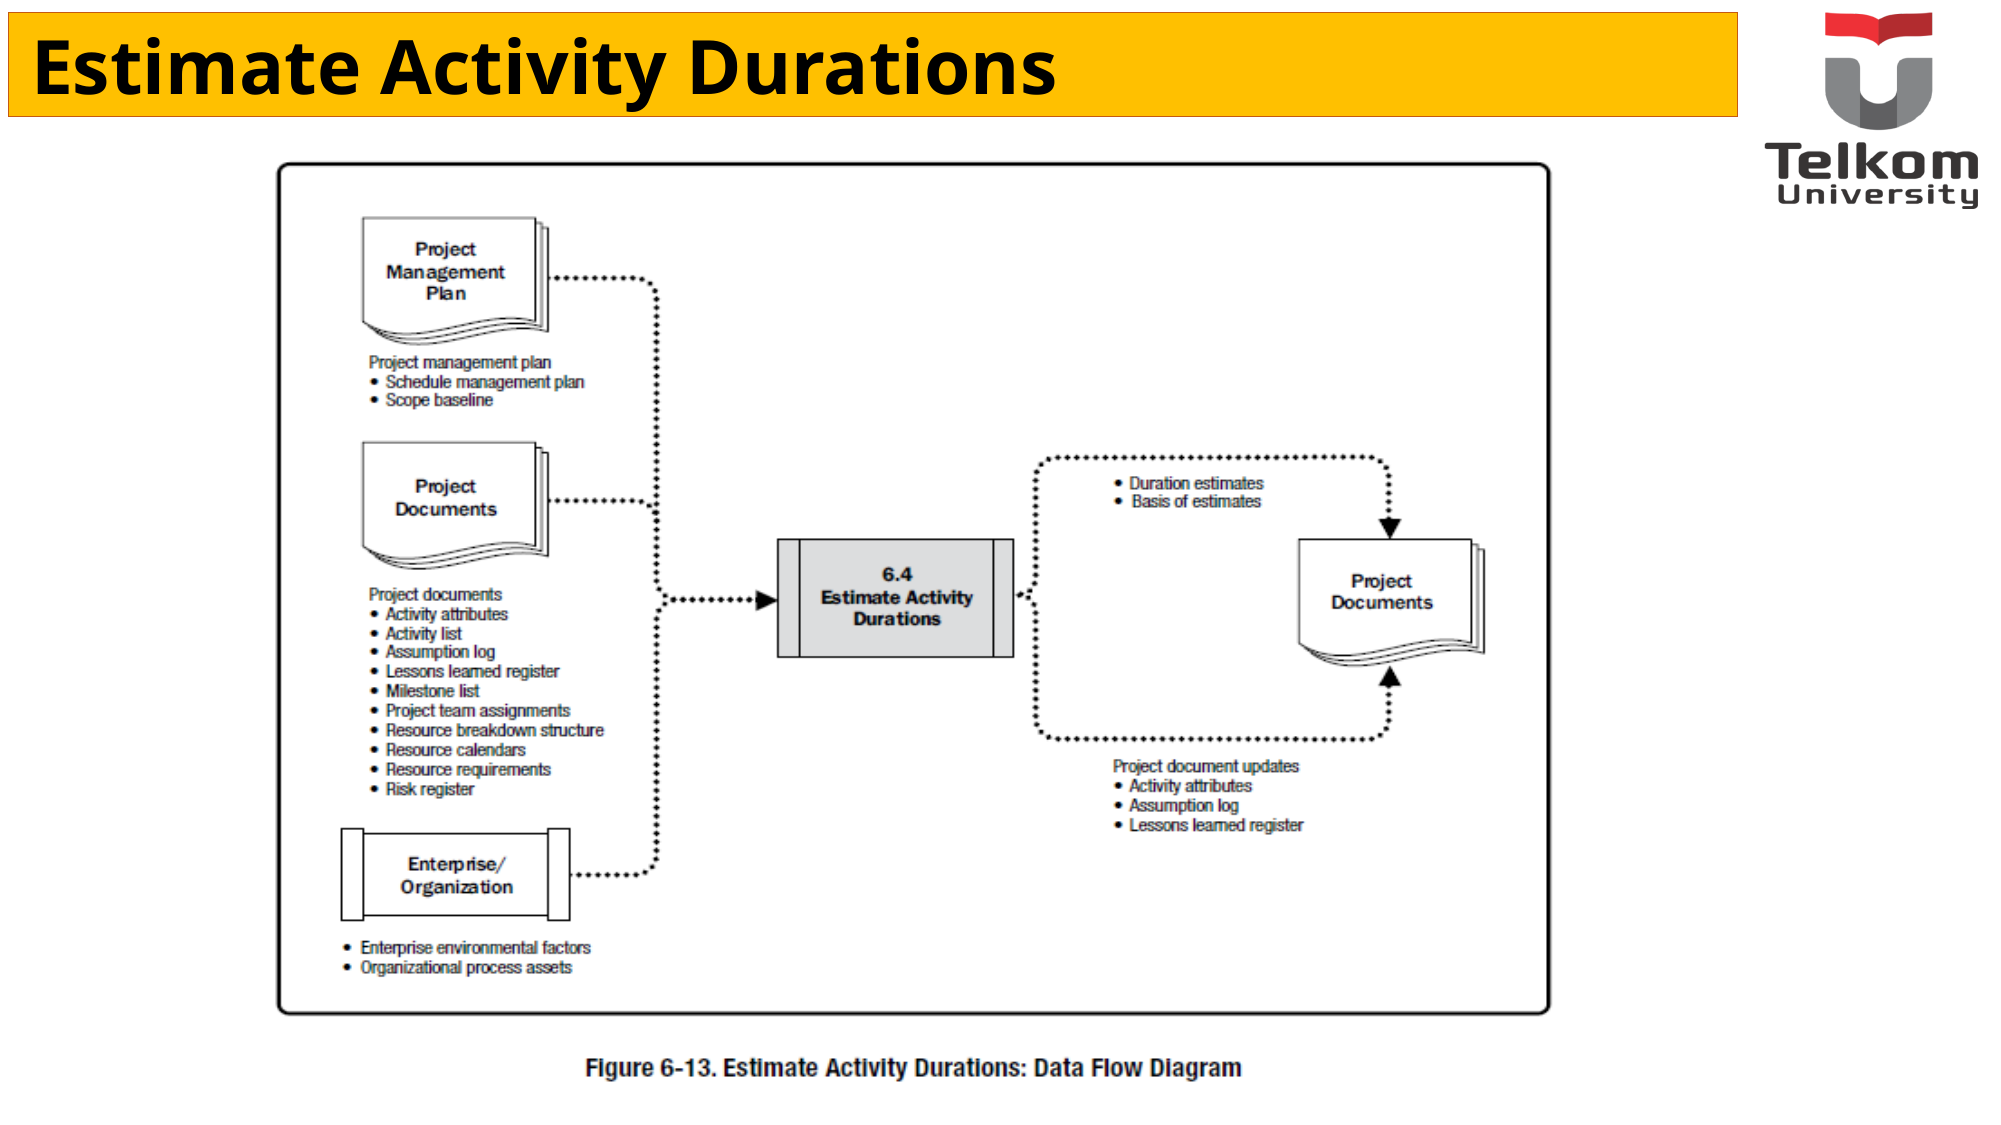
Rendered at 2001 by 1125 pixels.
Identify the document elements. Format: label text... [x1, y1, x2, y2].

picture [256, 148, 1565, 1085]
picture [1764, 12, 1978, 209]
text_box Estimate Activity Durations [8, 12, 1738, 117]
